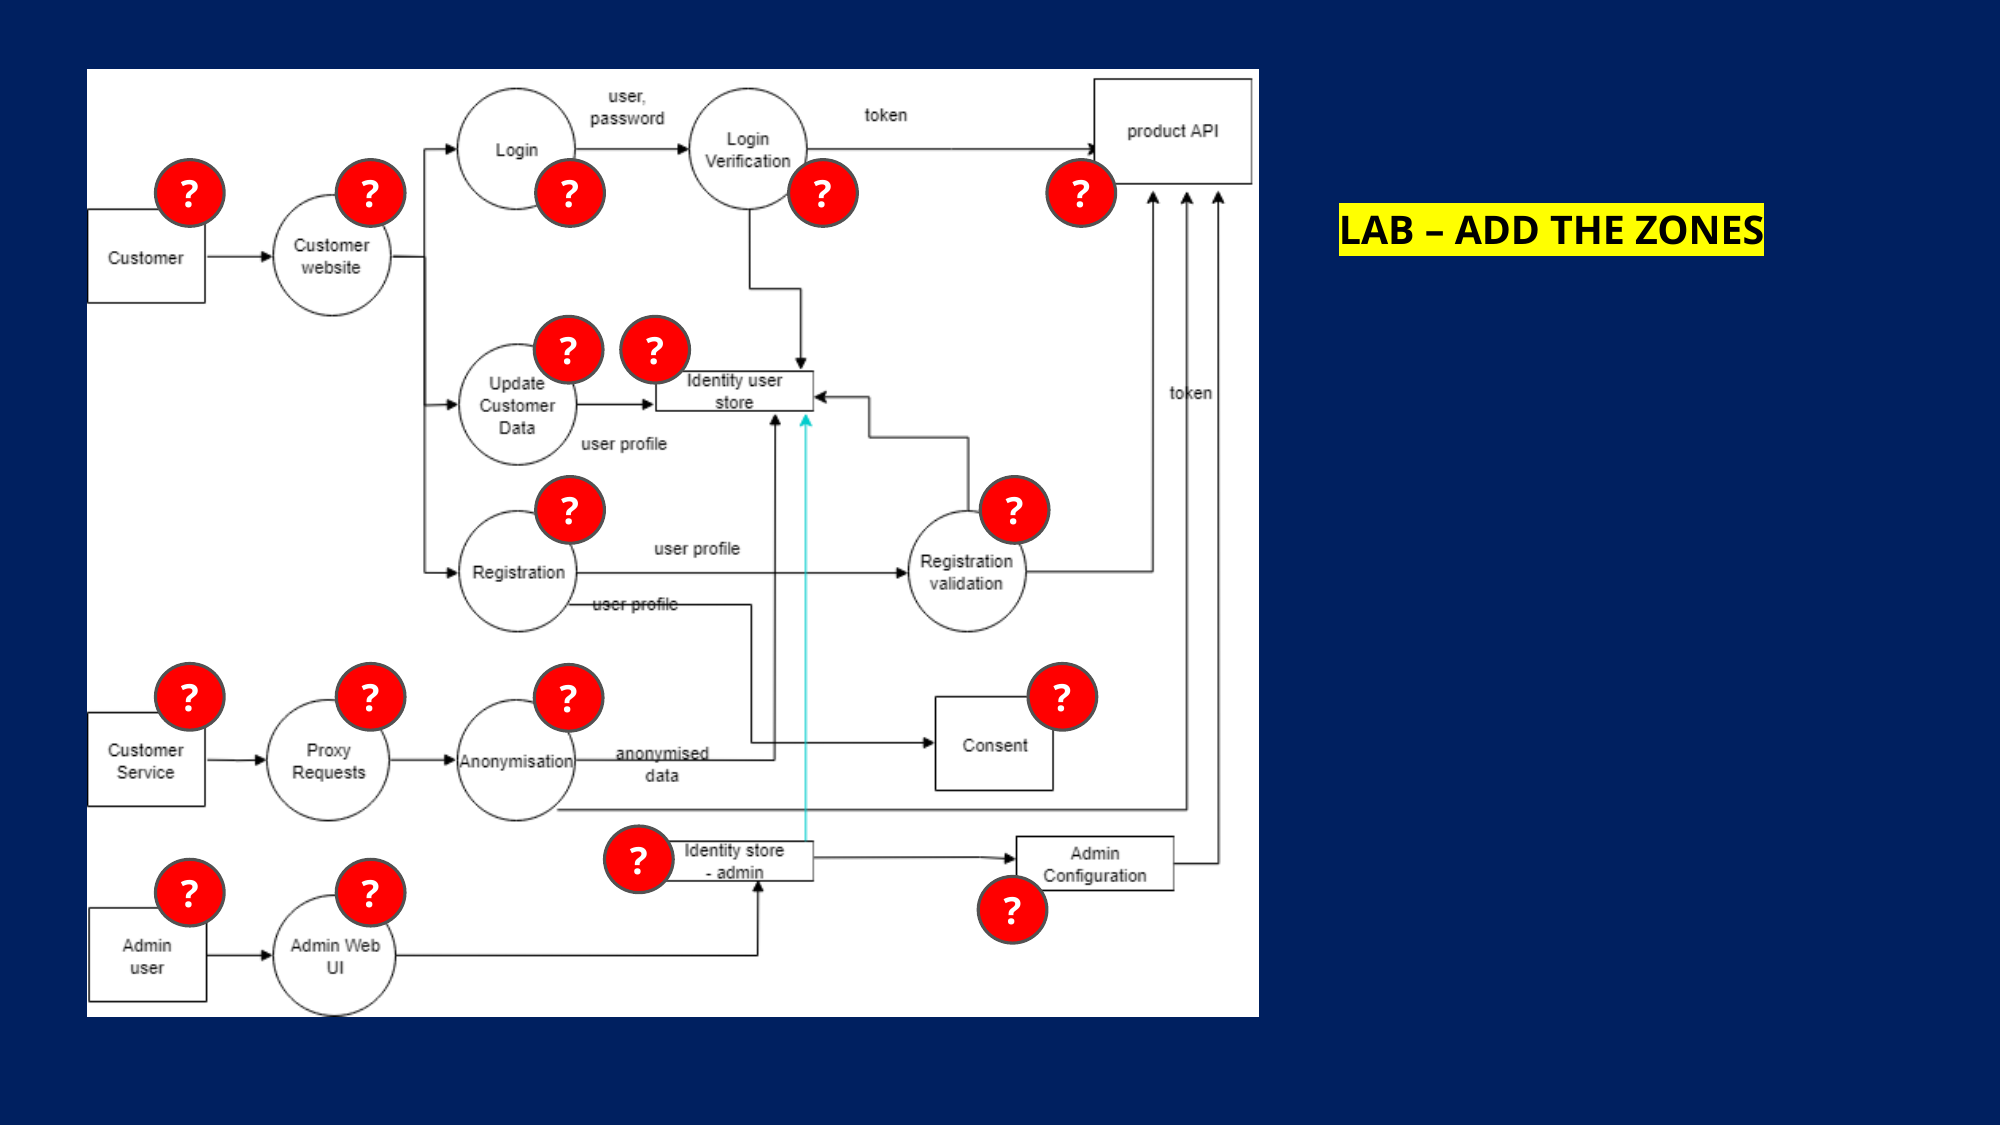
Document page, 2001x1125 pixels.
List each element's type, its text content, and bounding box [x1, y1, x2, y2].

picture [87, 69, 1259, 1018]
text_box Lab – add the zones [1323, 192, 1794, 266]
